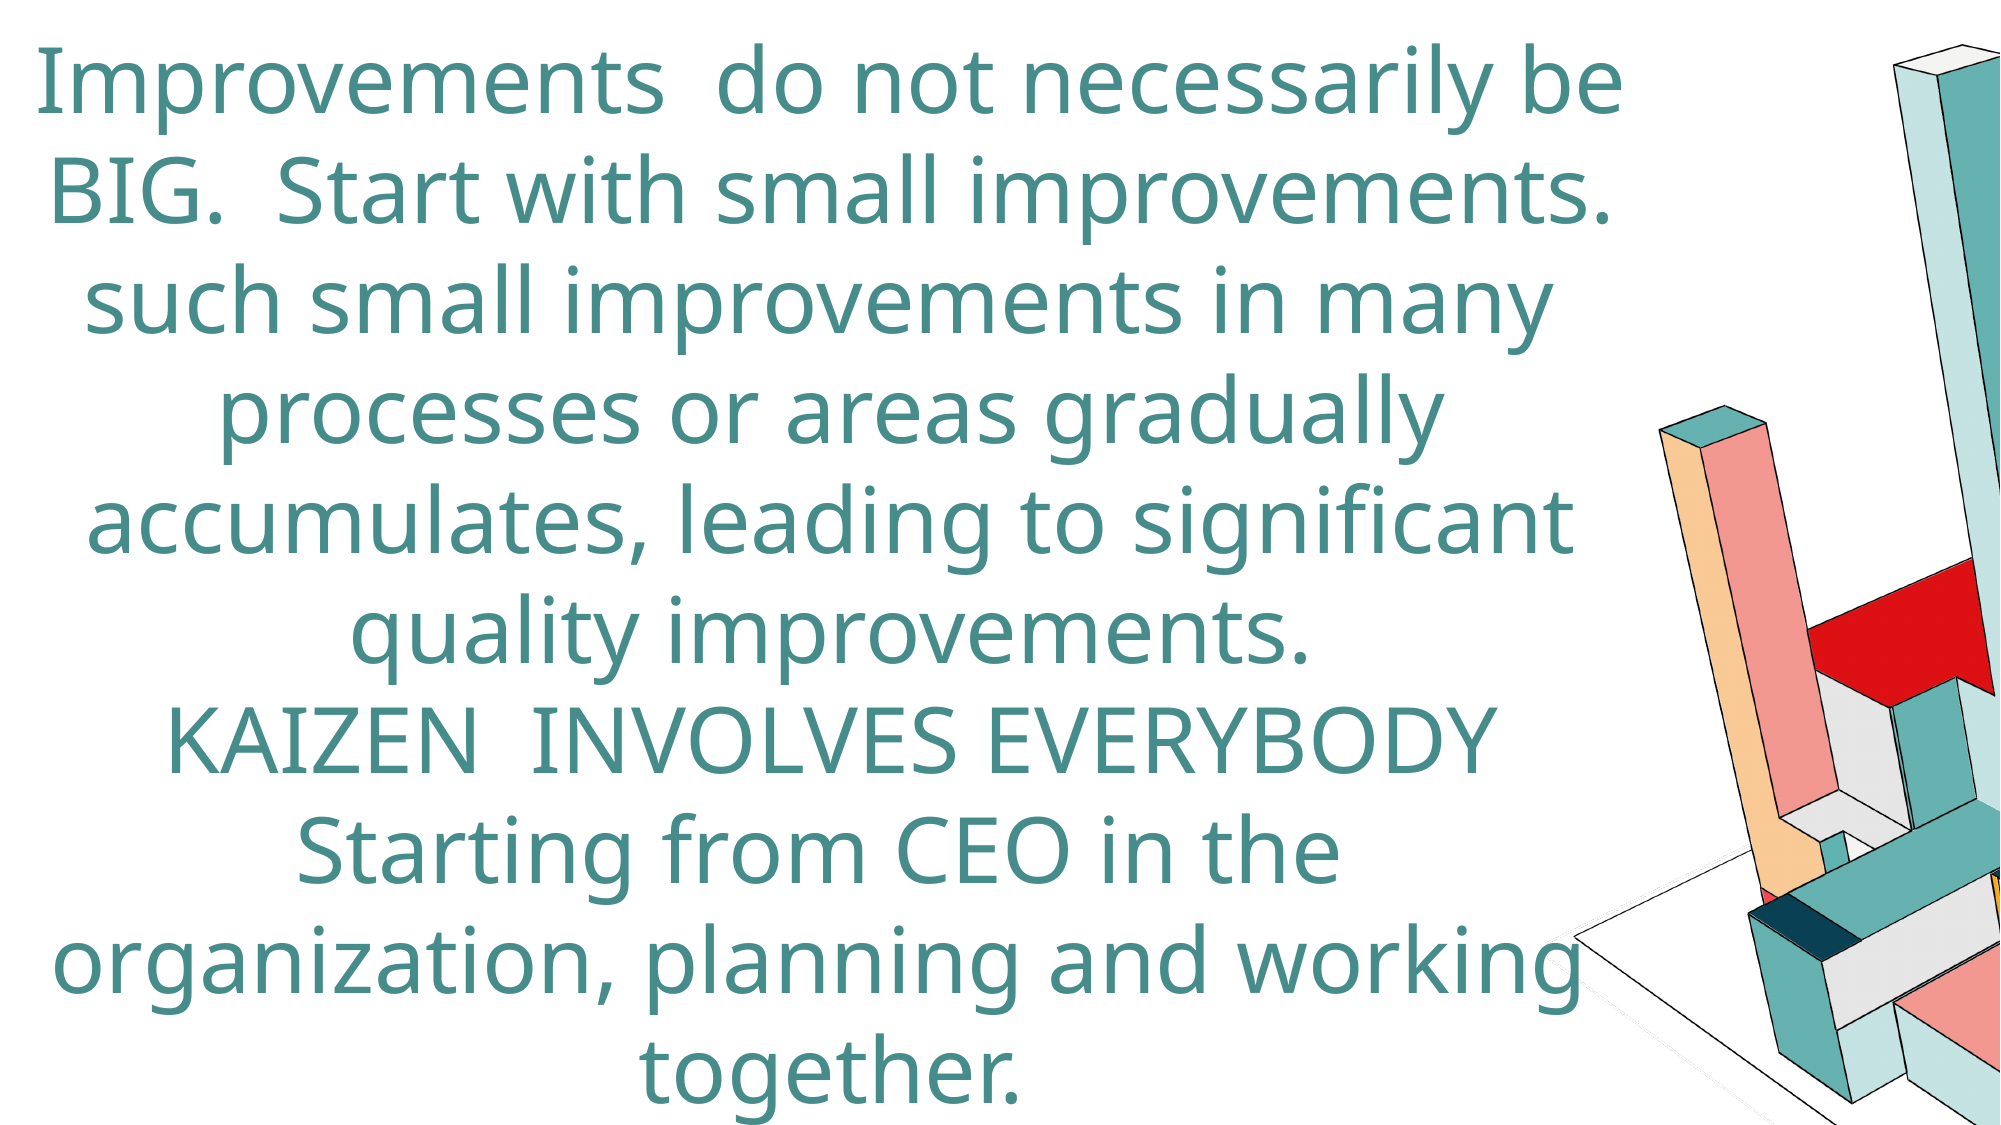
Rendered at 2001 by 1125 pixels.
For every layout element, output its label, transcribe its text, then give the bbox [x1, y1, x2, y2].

text_box Improvements do not necessarily be BIG. Start with small improvements. such small improvements in many processes or areas gradually accumulates, leading to significant quality improvements. KAIZEN INVOLVES EVERYBODY Starting from CEO in the organization, planning and working together. [20, 14, 1643, 1125]
picture [1643, 43, 2000, 1125]
